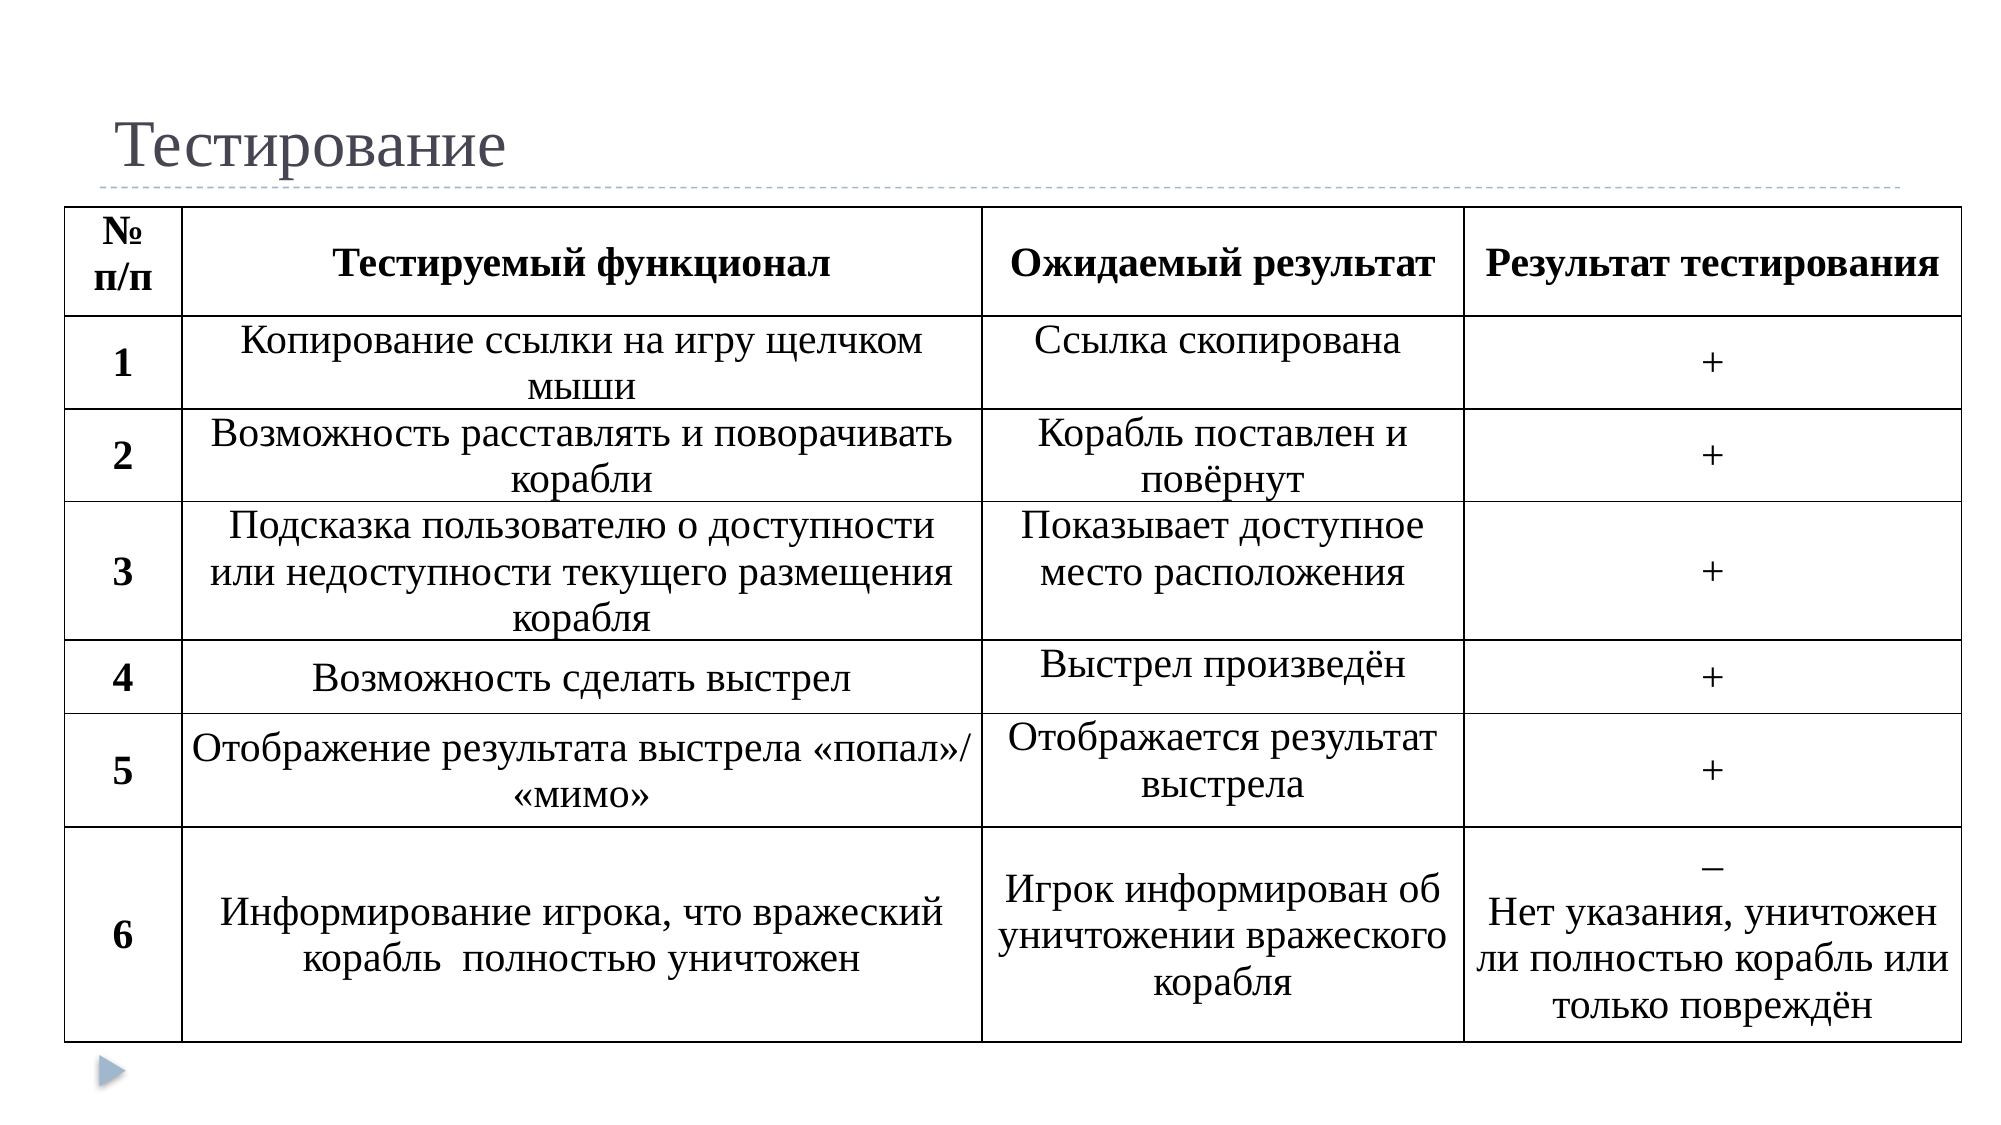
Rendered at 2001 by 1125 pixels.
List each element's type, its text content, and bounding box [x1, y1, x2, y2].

table_cell Отображается результат выстрела [983, 714, 1463, 826]
table_cell + [1465, 714, 1961, 826]
table_cell 4 [65, 641, 181, 713]
table_cell Информирование игрока, что вражеский корабль полностью уничтожен [183, 828, 981, 1041]
table_cell Выстрел произведён [983, 641, 1463, 713]
table_cell Подсказка пользователю о доступности или недоступности текущего размещения корабля [183, 502, 981, 639]
table_cell – Нет указания, уничтожен ли полностью корабль или только повреждён [1465, 828, 1961, 1041]
table_header № п/п [65, 208, 181, 315]
table_cell Корабль поставлен и повёрнут [983, 410, 1463, 501]
table_cell 2 [65, 410, 181, 501]
title Тестирование [99, 24, 1900, 188]
table_cell + [1465, 502, 1961, 639]
table_cell + [1465, 317, 1961, 408]
table_cell Игрок информирован об уничтожении вражеского корабля [983, 828, 1463, 1041]
table_cell 3 [65, 502, 181, 639]
table_cell Отображение результата выстрела «попал»/ «мимо» [183, 714, 981, 826]
table_cell 6 [65, 828, 181, 1041]
table_header Результат тестирования [1465, 208, 1961, 315]
table_cell Возможность расставлять и поворачивать корабли [183, 410, 981, 501]
table_cell Копирование ссылки на игру щелчком мыши [183, 317, 981, 408]
table_cell Возможность сделать выстрел [183, 641, 981, 713]
table_header Тестируемый функционал [183, 208, 981, 315]
table_cell 5 [65, 714, 181, 826]
table_cell 1 [65, 317, 181, 408]
table_cell + [1465, 410, 1961, 501]
table_cell + [1465, 641, 1961, 713]
table_cell Ссылка скопирована [983, 317, 1463, 408]
table_header Ожидаемый результат [983, 208, 1463, 315]
table_cell Показывает доступное место расположения [983, 502, 1463, 639]
